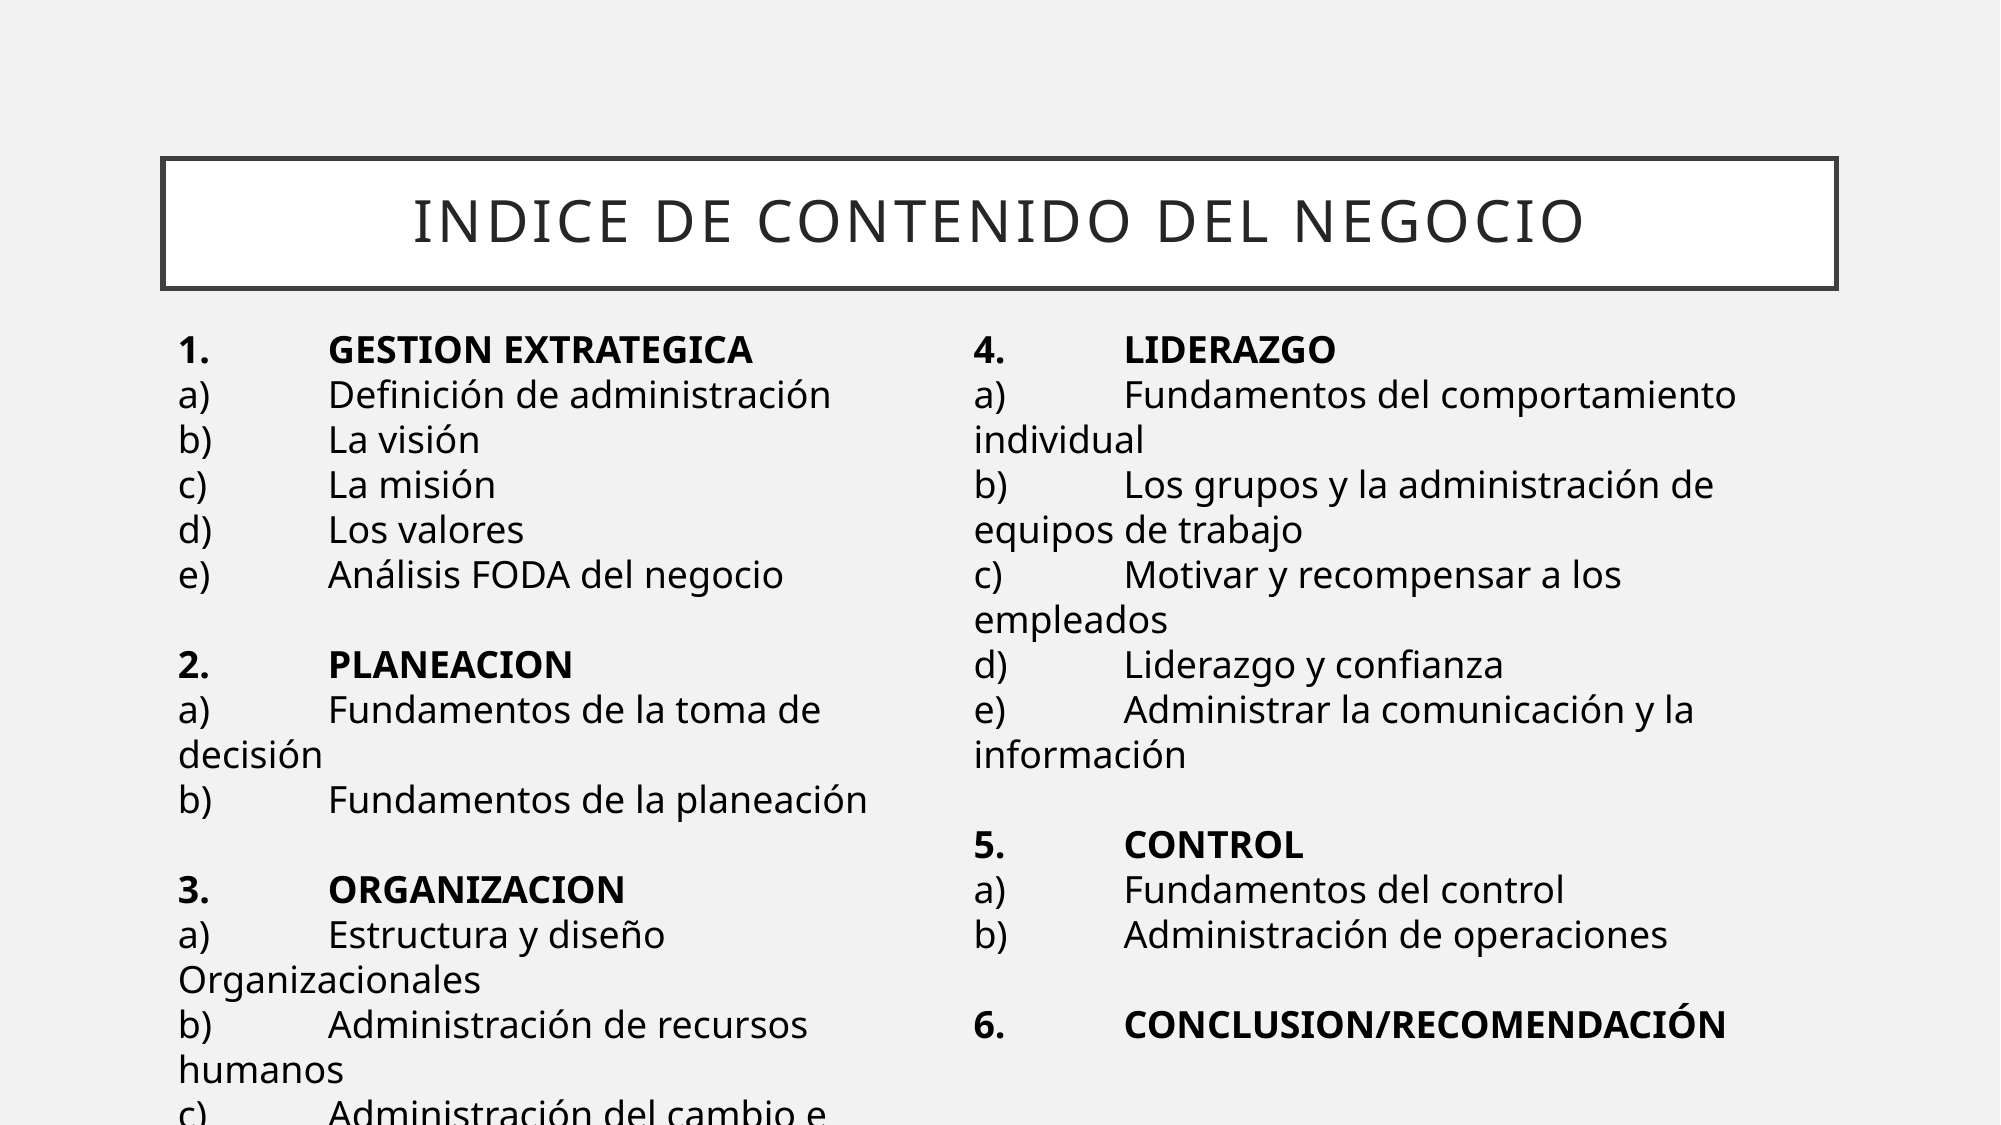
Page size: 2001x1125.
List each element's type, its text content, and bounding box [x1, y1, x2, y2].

text_box 4. LIDERAZGO a) Fundamentos del comportamiento individual b) Los grupos y la administración de equipos de trabajo c) Motivar y recompensar a los empleados d) Liderazgo y confianza e) Administrar la comunicación y la información 5. CONTROL a) Fundamentos del control b) Administración de operaciones 6. CONCLUSION/RECOMENDACIÓN [958, 318, 1837, 1054]
text_box 1. GESTION EXTRATEGICA a) Definición de administración b) La visión c) La misión d) Los valores e) Análisis FODA del negocio 2. PLANEACION a) Fundamentos de la toma de decisión b) Fundamentos de la planeación 3. ORGANIZACION a) Estructura y diseño Organizacionales b) Administración de recursos humanos c) Administración del cambio e innovación [163, 318, 935, 1125]
title INDICE DE CONTENIDO DEL NEGOCIO [160, 156, 1839, 291]
